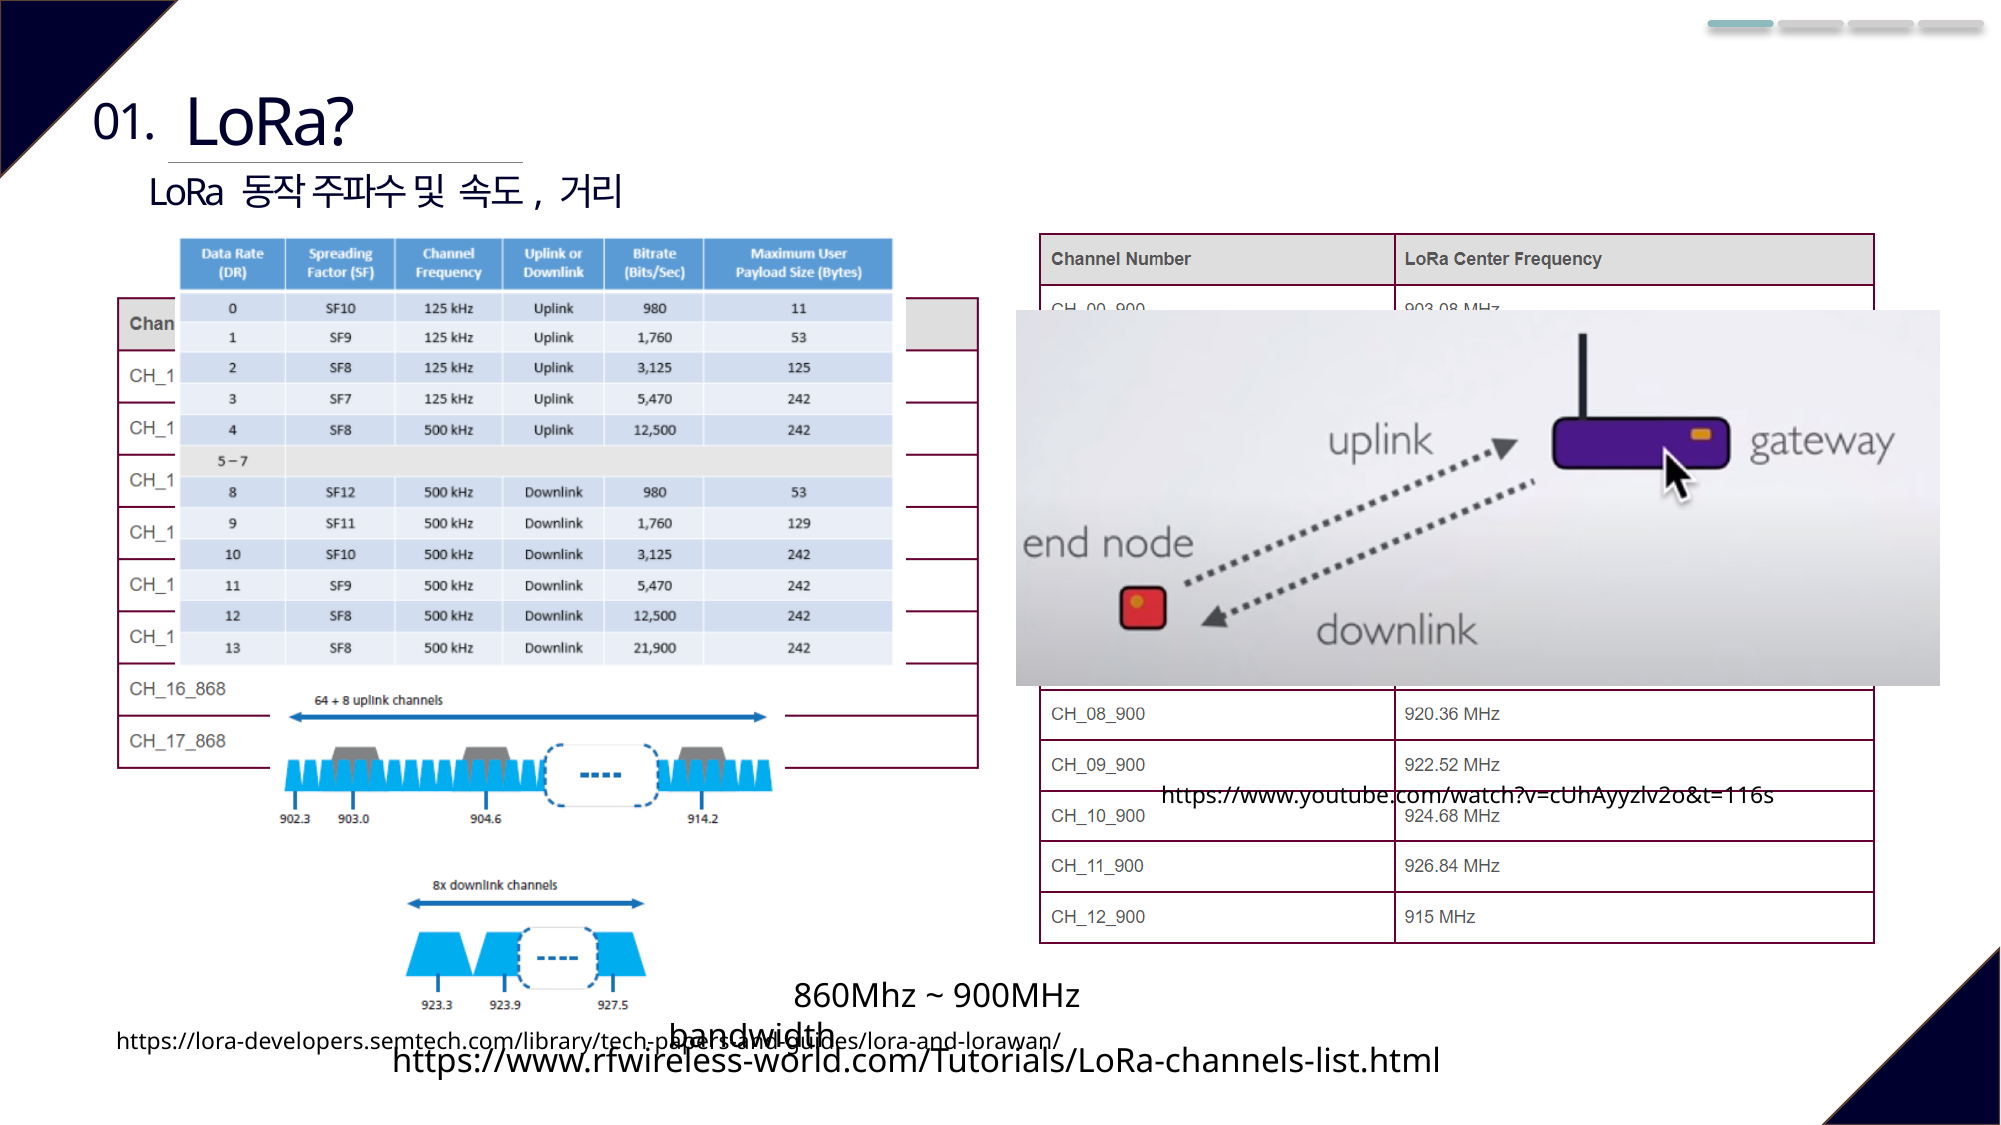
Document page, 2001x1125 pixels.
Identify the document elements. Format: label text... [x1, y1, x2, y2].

text_box 01. [78, 81, 172, 157]
text_box LoRa? [169, 71, 371, 160]
text_box https://www.rfwireless-world.com/Tutorials/LoRa-channels-list.html [377, 1032, 1707, 1087]
text_box Lora의 860Mhz ~ 900MHz bandwidth [653, 967, 1260, 1062]
text_box LoRa 동작 주파수 및 속도, 거리 [133, 160, 648, 220]
text_box https://lora-developers.semtech.com/library/tech-papers-and-guides/lora-and-lorawan/ [101, 1019, 653, 1062]
picture [113, 233, 984, 1023]
picture [1015, 230, 1940, 946]
